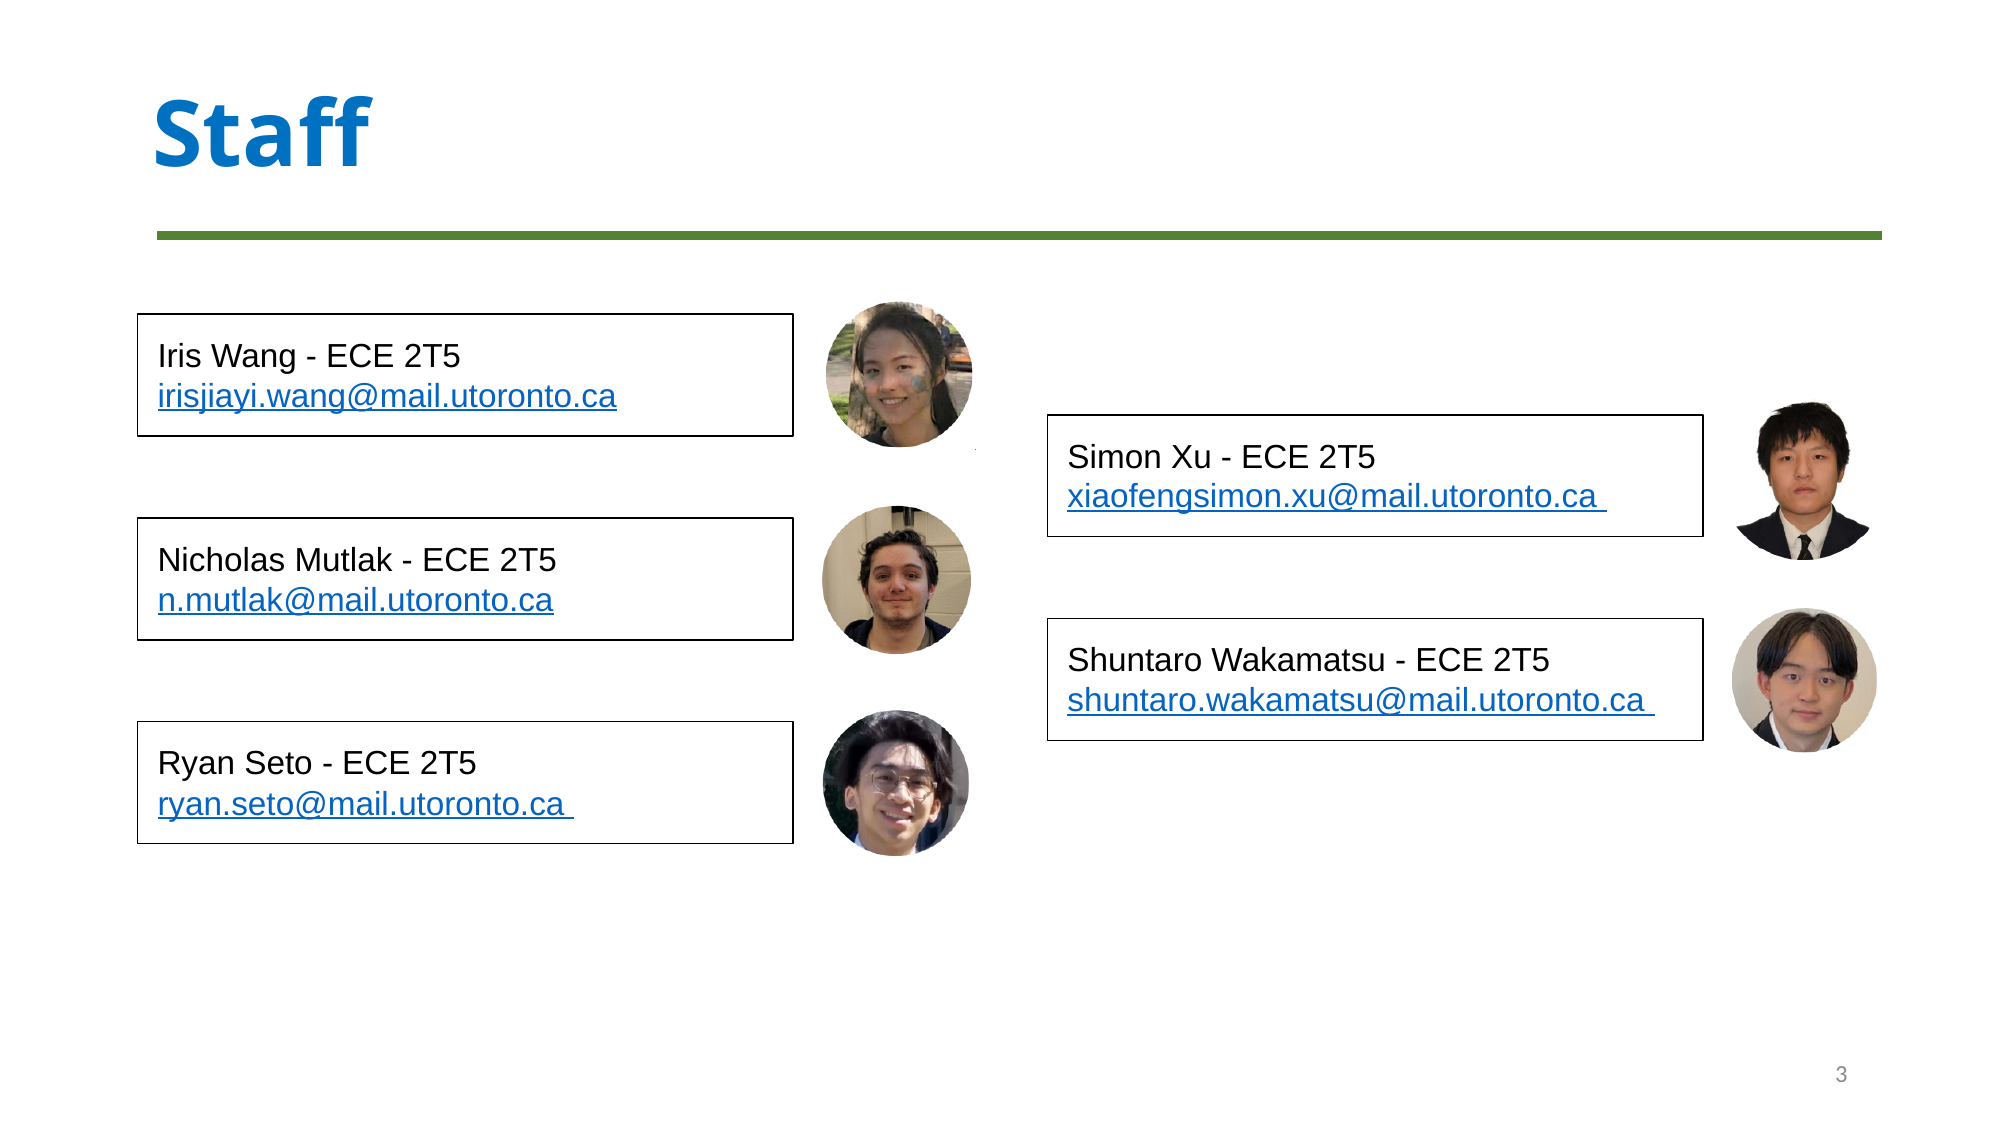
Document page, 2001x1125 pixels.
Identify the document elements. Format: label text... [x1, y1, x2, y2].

text_box Simon Xu - ECE 2T5 xiaofengsimon.xu@mail.utoronto.ca [1047, 414, 1704, 537]
picture [1724, 606, 1880, 753]
text_box Ryan Seto - ECE 2T5 ryan.seto@mail.utoronto.ca [137, 721, 794, 844]
picture [1710, 391, 1893, 561]
picture [814, 708, 972, 858]
text_box Nicholas Mutlak - ECE 2T5 n.mutlak@mail.utoronto.ca [137, 517, 794, 640]
text_box Staff [137, 59, 1863, 212]
picture [814, 503, 972, 655]
text_box Iris Wang - ECE 2T5 irisjiayi.wang@mail.utoronto.ca [137, 314, 794, 437]
slide_number 3 [1412, 1042, 1863, 1103]
picture [817, 300, 976, 450]
text_box Shuntaro Wakamatsu - ECE 2T5 shuntaro.wakamatsu@mail.utoronto.ca [1047, 618, 1704, 741]
